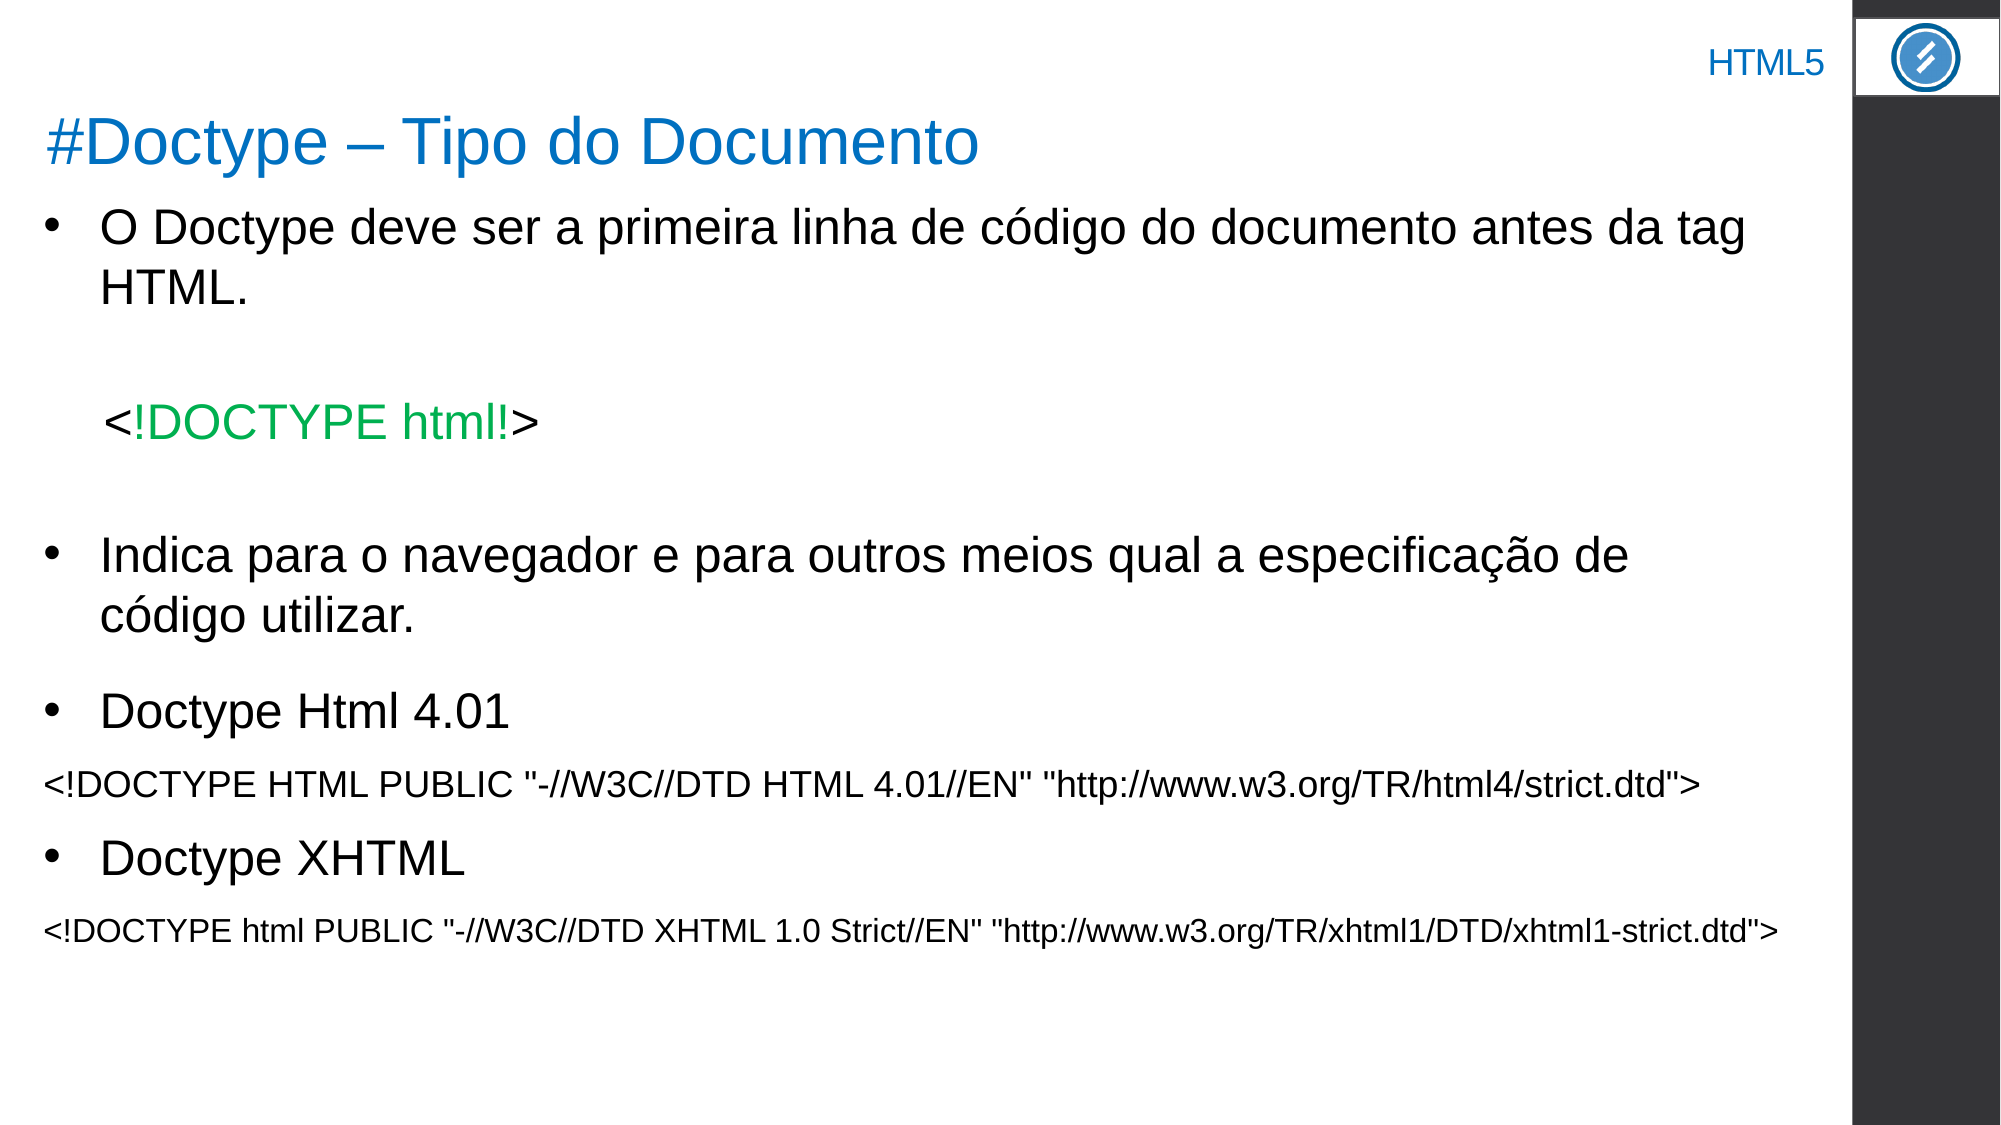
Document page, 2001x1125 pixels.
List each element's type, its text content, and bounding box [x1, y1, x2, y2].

text_box <!DOCTYPE html PUBLIC "-//W3C//DTD XHTML 1.0 Strict//EN" "http://www.w3.org/TR/xhtml1/DTD/xhtml1-strict.dtd"> [28, 902, 2000, 957]
picture [1890, 23, 1963, 93]
text_box <!DOCTYPE HTML PUBLIC "-//W3C//DTD HTML 4.01//EN" "http://www.w3.org/TR/html4/strict.dtd"> [28, 752, 1841, 813]
text_box O Doctype deve ser a primeira linha de código do documento antes da tag HTML. [28, 186, 1794, 322]
text_box Doctype XHTML [28, 817, 1794, 893]
title HTML5 [1248, 29, 1841, 91]
text_box [1853, 17, 2000, 97]
text_box <!DOCTYPE html!> [88, 381, 569, 457]
text_box Doctype Html 4.01 [28, 671, 1794, 747]
text_box #Doctype – Tipo do Documento [32, 90, 996, 186]
text_box Indica para o navegador e para outros meios qual a especificação de código utilizar. [28, 515, 1794, 650]
